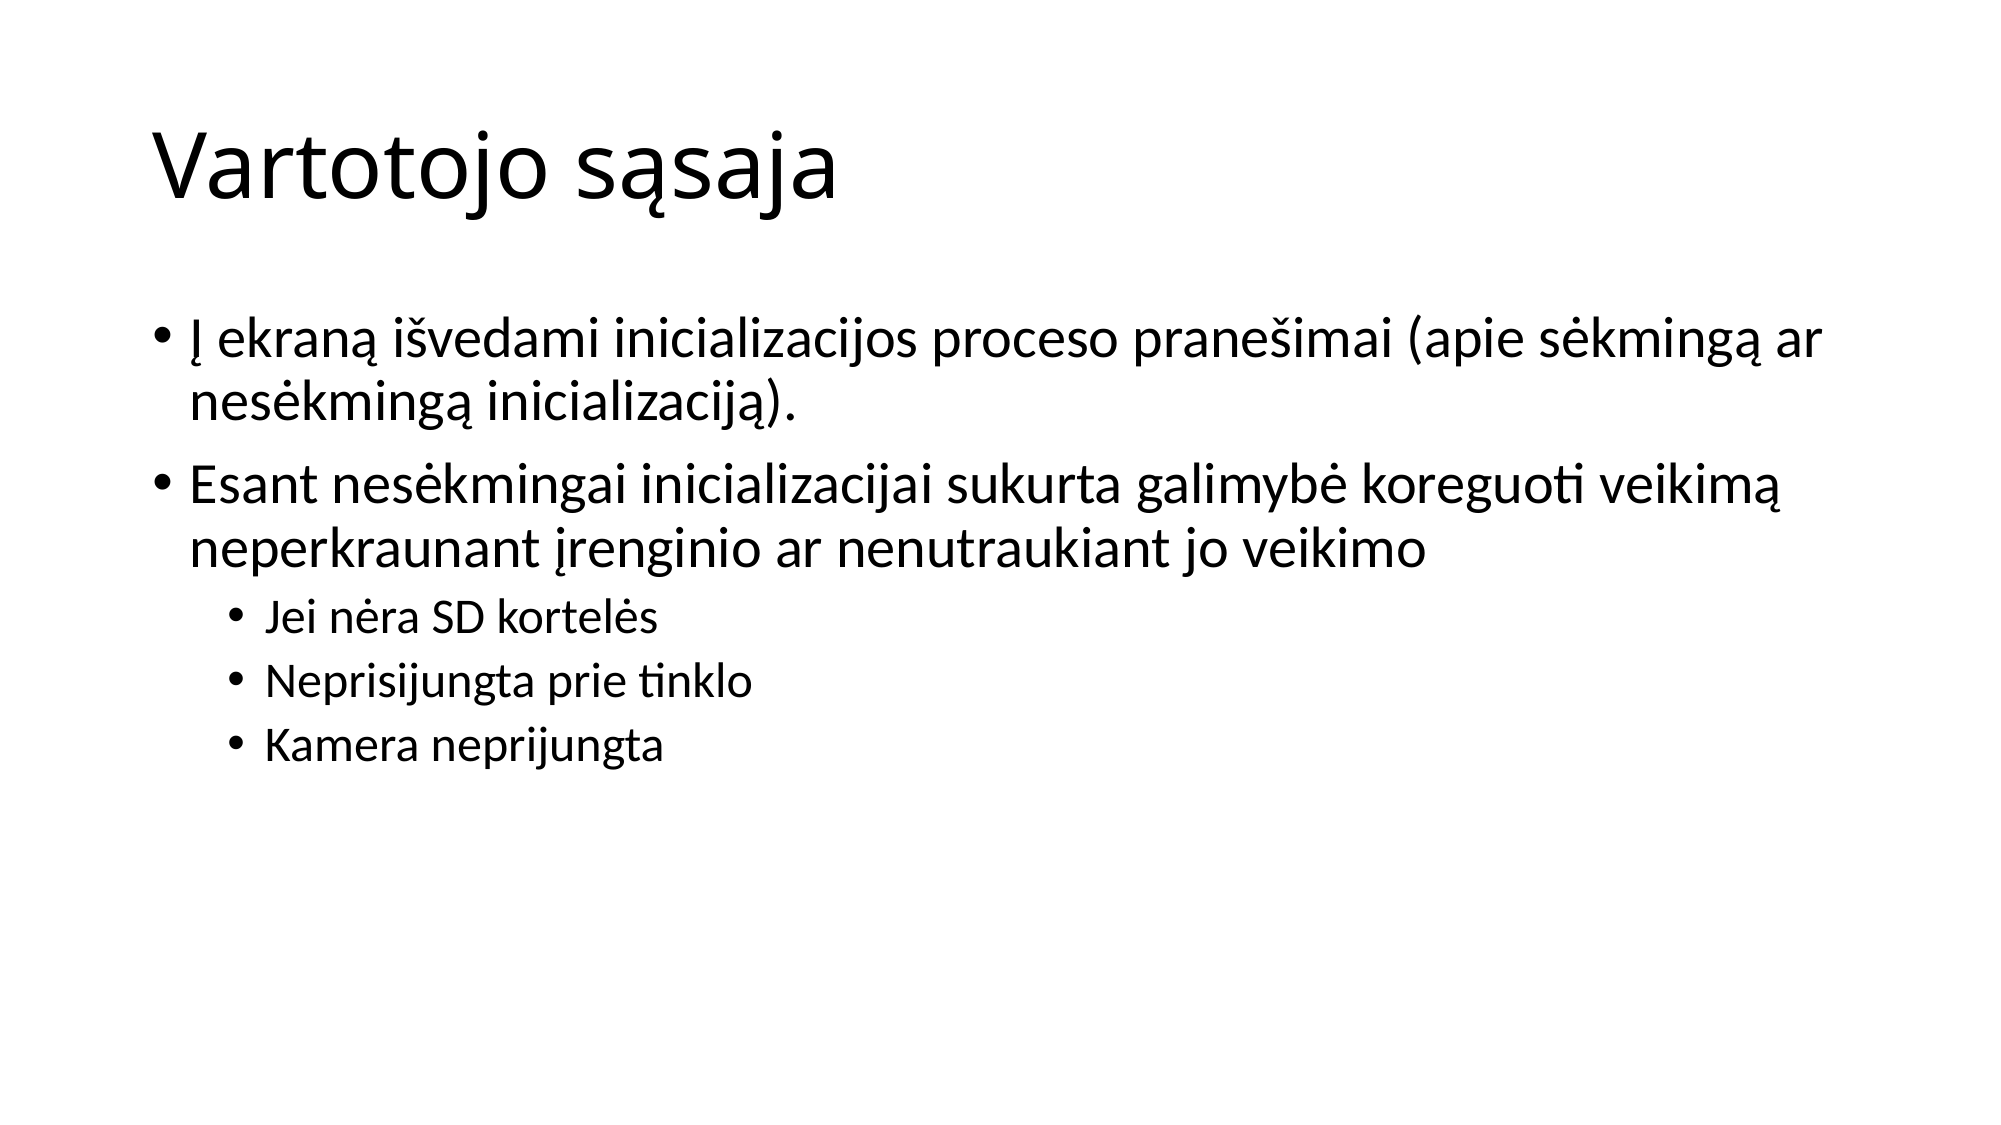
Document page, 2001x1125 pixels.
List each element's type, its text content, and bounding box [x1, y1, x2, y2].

list Į ekraną išvedami inicializacijos proceso pranešimai (apie sėkmingą ar nesėkmingą inicializaciją). Esant nesėkmingai inicializacijai sukurta galimybė koreguoti veikimą neperkraunant įrenginio ar nenutraukiant jo veikimo Jei nėra SD kortelės Neprisijungta prie tinklo Kamera neprijungta [137, 299, 1847, 1014]
title Vartotojo sąsaja [137, 59, 1863, 278]
